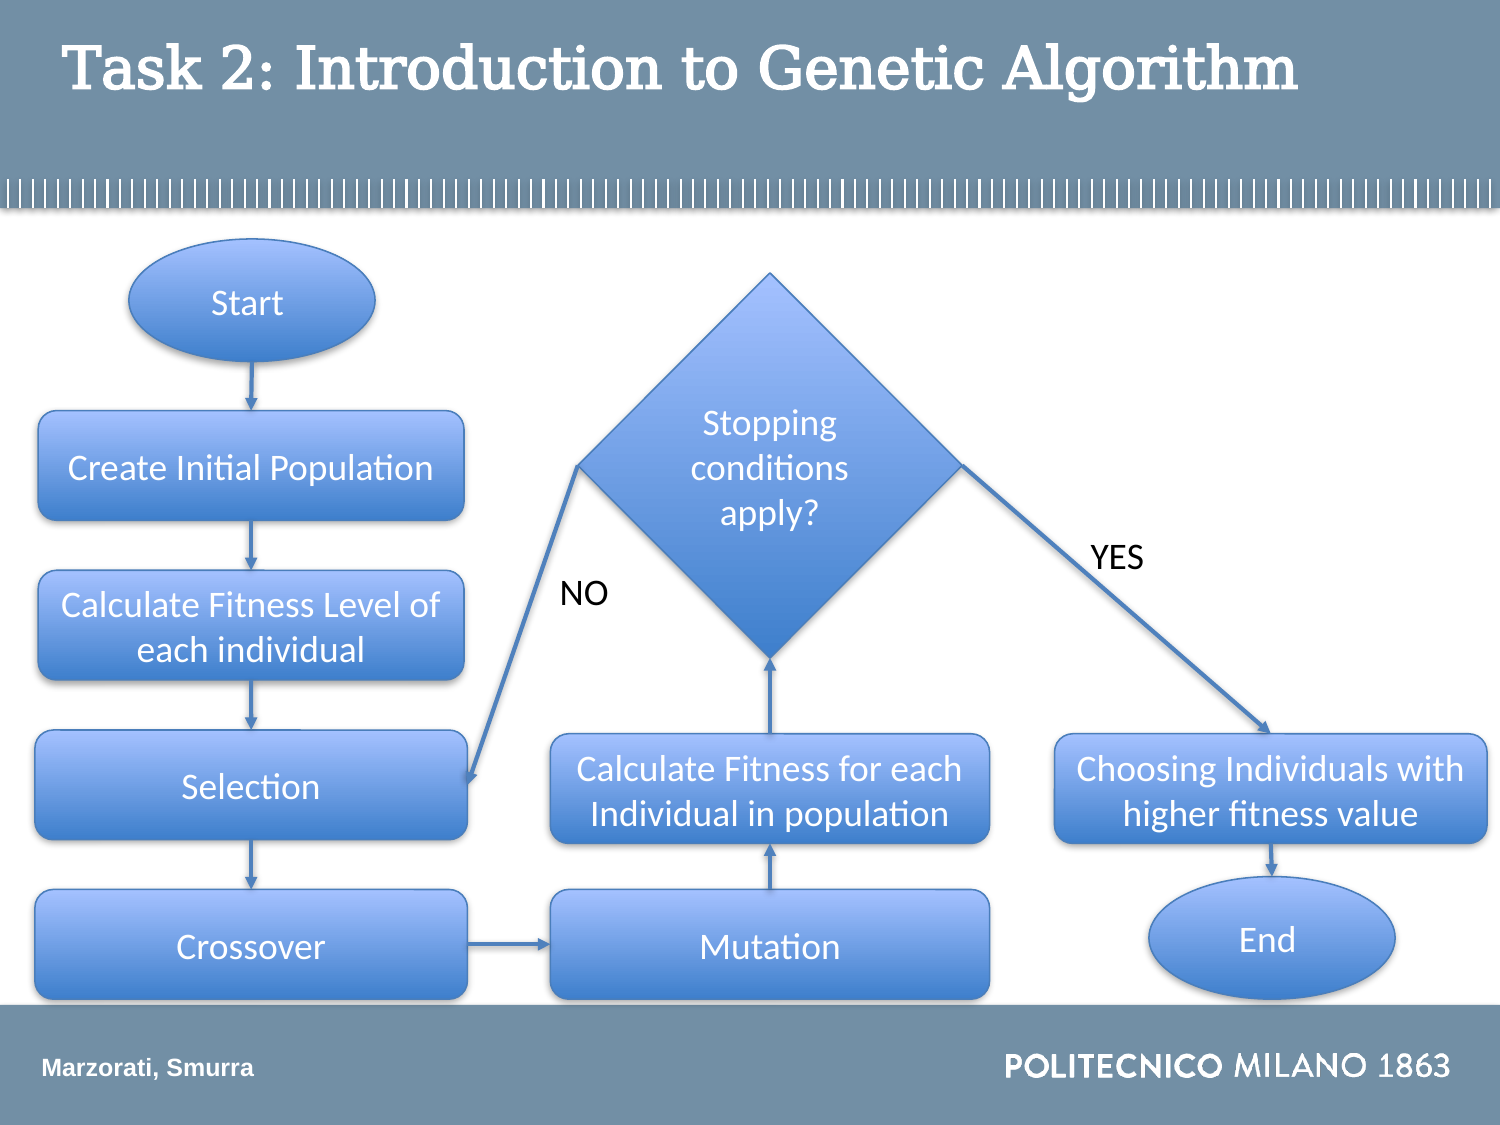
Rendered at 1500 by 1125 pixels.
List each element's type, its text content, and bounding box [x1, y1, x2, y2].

text_box Create Initial Population [37, 409, 465, 522]
text_box Choosing Individuals with higher fitness value [1053, 732, 1488, 845]
text_box Calculate Fitness for each Individual in population [549, 732, 991, 845]
text_box NO [585, 560, 628, 621]
text_box Mutation [549, 888, 991, 1000]
text_box Selection [34, 729, 469, 841]
text_box Crossover [34, 888, 469, 1000]
text_box Calculate Fitness Level of each individual [37, 569, 462, 681]
picture [999, 1041, 1456, 1089]
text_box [467, 465, 579, 786]
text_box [961, 465, 1272, 734]
text_box Start [128, 238, 376, 363]
title Task 2: Introduction to Genetic Algorithm [47, 22, 1455, 161]
text_box Stopping conditions apply? [579, 272, 961, 658]
text_box End [1148, 875, 1396, 1000]
